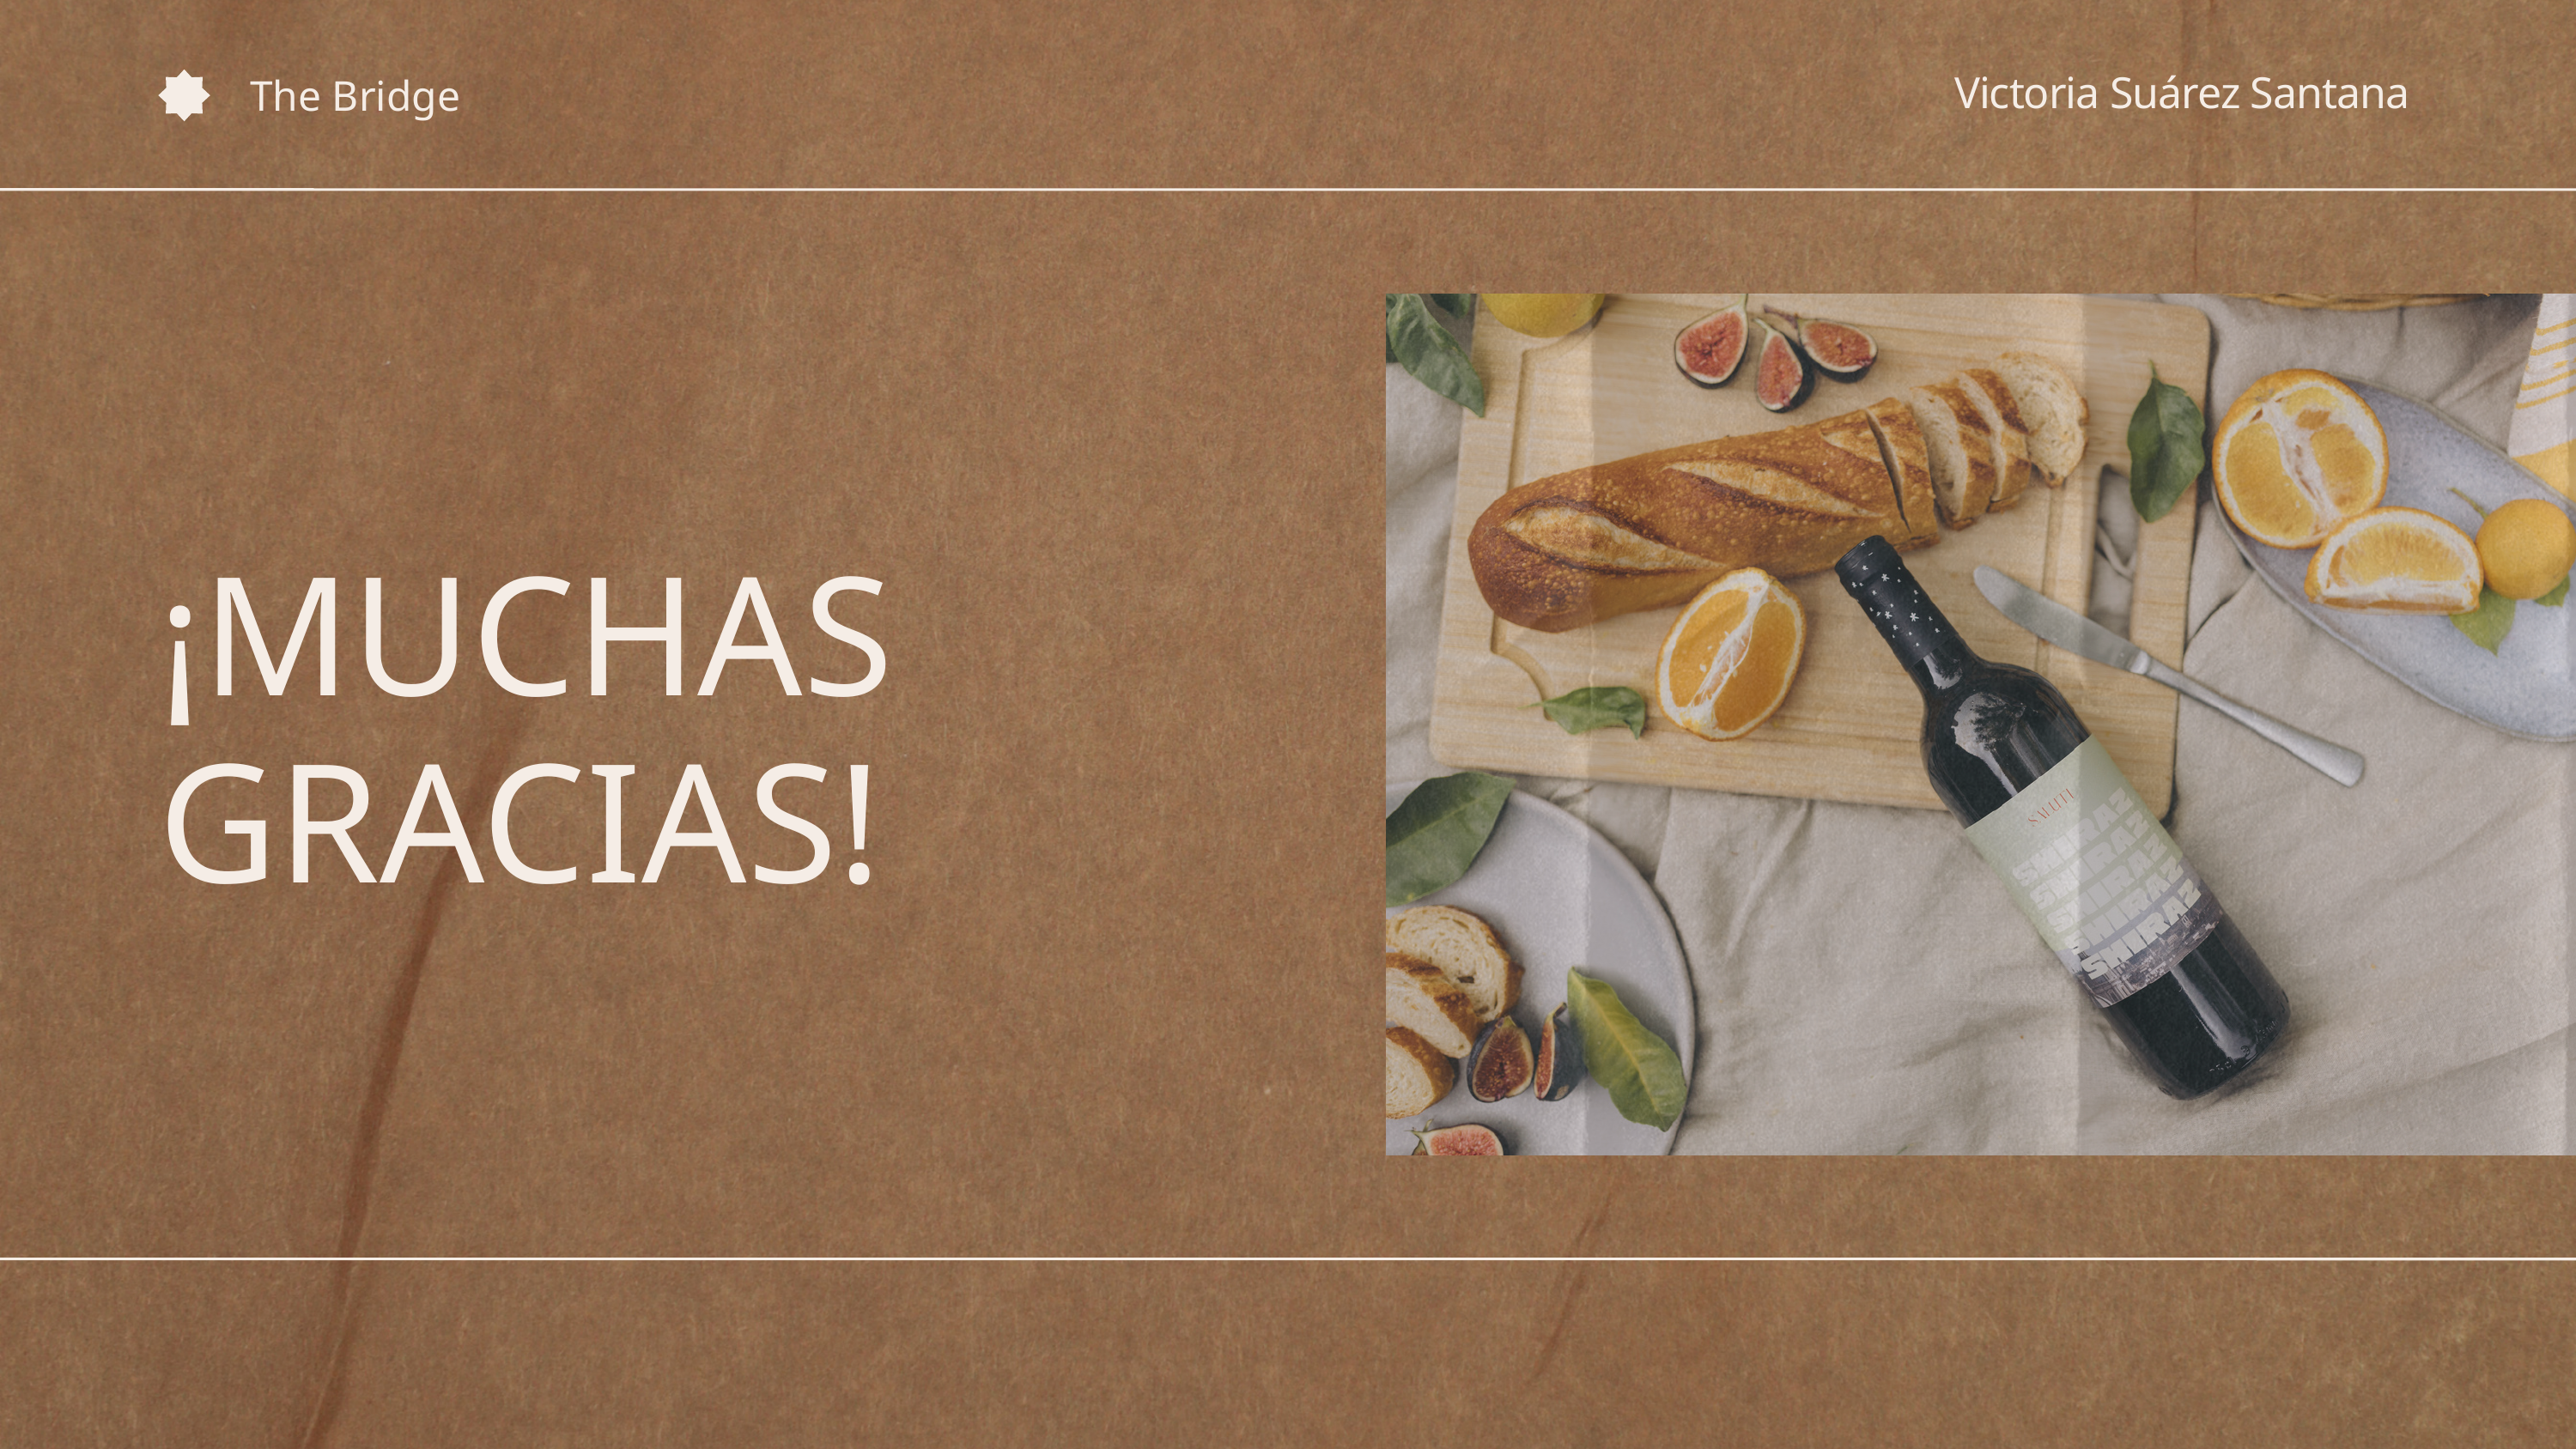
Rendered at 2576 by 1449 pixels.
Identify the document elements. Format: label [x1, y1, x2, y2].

text_box [158, 69, 210, 122]
picture [0, 0, 2576, 1449]
text_box [1385, 293, 2576, 1155]
